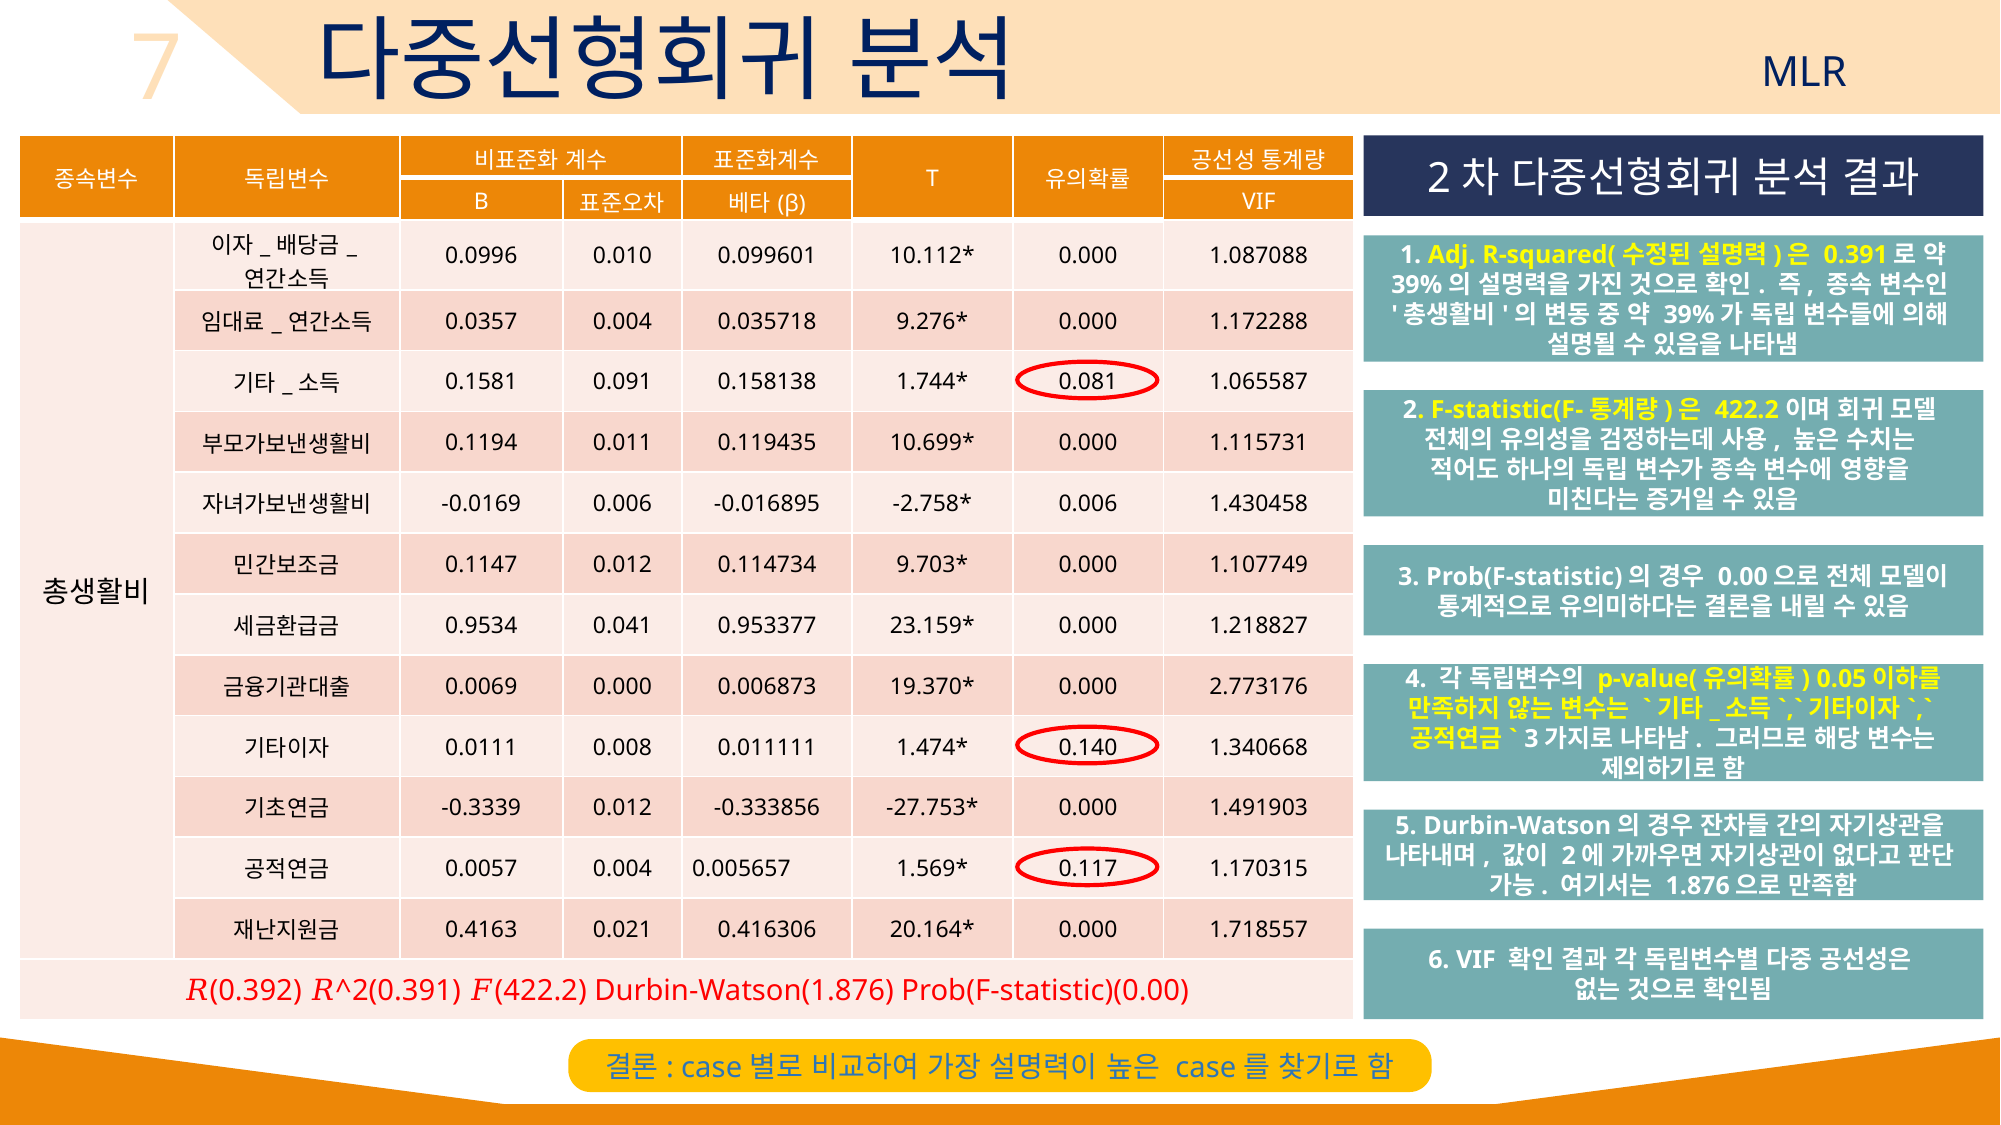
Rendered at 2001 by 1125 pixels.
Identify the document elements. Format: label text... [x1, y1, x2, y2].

table_cell 0.1147 [401, 534, 562, 593]
table_cell -0.016895 [683, 473, 851, 532]
table_cell 0.041 [564, 595, 681, 654]
text_box 2차 다중선형회귀 분석 결과 [1363, 134, 1984, 217]
table_cell -2.758* [853, 473, 1012, 532]
text_box 4. 각 독립변수의 p-value(유의확률) 0.05이하를 만족하지 않는 변수는 `기타_소득`,`기타이자`,`공적연금` 3가지로 나타남. 그러므로 해당 변수는 제외하기로 함 [1363, 663, 1984, 782]
table_cell -0.3339 [401, 777, 562, 836]
table_cell 0.140 [1014, 716, 1163, 776]
table_cell -0.333856 [683, 777, 851, 836]
table_cell 0.416306 [683, 899, 851, 958]
table_cell 이자_배당금_연간소득 [175, 223, 399, 289]
text_box [1016, 725, 1159, 765]
table_cell 0.000 [1014, 595, 1163, 654]
table_cell 1.115731 [1164, 412, 1353, 471]
table_cell 1.430458 [1164, 473, 1353, 532]
table_cell 1.491903 [1164, 777, 1353, 836]
table_cell 자녀가보낸생활비 [175, 473, 399, 532]
table_cell 0.0057 [401, 838, 562, 897]
table_cell 0.000 [1014, 777, 1163, 836]
table_cell 1.569* [853, 838, 1012, 897]
table_cell 0.021 [564, 899, 681, 958]
table_cell 재난지원금 [175, 899, 399, 958]
table_header 비표준화 계수 [401, 136, 681, 175]
table_cell 0.0357 [401, 291, 562, 350]
table_cell 20.164* [853, 899, 1012, 958]
table_cell 1.107749 [1164, 534, 1353, 593]
table_cell 0.005657 [683, 838, 851, 897]
table_cell 1.744* [853, 351, 1012, 411]
text_box [1485, 1036, 2000, 1107]
table_cell 0.0069 [401, 656, 562, 715]
table_cell 0.099601 [683, 221, 851, 289]
text_box [199, 0, 301, 115]
text_box 결론: case별로 비교하여 가장 설명력이 높은 case를 찾기로 함 [567, 1038, 1433, 1094]
table_cell 부모가보낸생활비 [175, 412, 399, 471]
table_cell 0.000 [1014, 656, 1163, 715]
table_cell VIF [1164, 180, 1353, 219]
table_cell 0.081 [1014, 351, 1163, 411]
table_cell 𝑅(0.392) 𝑅^2(0.391) 𝐹(422.2) Durbin-Watson(1.876) Prob(F-statistic)(0.00) [20, 960, 1353, 1019]
table_cell 세금환급금 [175, 595, 399, 654]
table_cell 1.718557 [1164, 899, 1353, 958]
table_header 독립변수 [175, 136, 399, 217]
table_cell B [401, 180, 562, 219]
table_cell 0.000 [1014, 899, 1163, 958]
table_cell 9.276* [853, 291, 1012, 350]
table_cell 0.004 [564, 838, 681, 897]
table_cell 0.1194 [401, 412, 562, 471]
table_cell 1.340668 [1164, 716, 1353, 776]
table_cell 금융기관대출 [175, 656, 399, 715]
text_box 6. VIF 확인 결과 각 독립변수별 다중 공선성은 없는 것으로 확인됨 [1363, 928, 1984, 1020]
table_cell 공적연금 [175, 838, 399, 897]
text_box MLR [1746, 36, 1863, 102]
table_cell -0.0169 [401, 473, 562, 532]
table_cell 총생활비 [20, 223, 173, 958]
table_cell 기초연금 [175, 777, 399, 836]
text_box [1016, 360, 1159, 400]
table_cell 1.172288 [1164, 291, 1353, 350]
table_cell 0.114734 [683, 534, 851, 593]
table_cell 0.000 [1014, 534, 1163, 593]
table_header 표준화계수 [683, 136, 851, 175]
table_cell 0.000 [1014, 412, 1163, 471]
text_box 2. F-statistic(F-통계량)은 422.2이며 회귀 모델 전체의 유의성을 검정하는데 사용, 높은 수치는 적어도 하나의 독립 변수가 종속 변수에 영향을 미친다는 증거일 수 있음 [1363, 389, 1984, 518]
table_cell 0.012 [564, 777, 681, 836]
table_cell 9.703* [853, 534, 1012, 593]
table_cell 기타_소득 [175, 351, 399, 411]
table_cell 0.1581 [401, 351, 562, 411]
text_box [0, 1036, 515, 1107]
text_box [1016, 847, 1159, 887]
table_cell 0.000 [564, 656, 681, 715]
table_cell 베타(β) [683, 180, 851, 219]
table_cell 0.012 [564, 534, 681, 593]
table_cell 10.699* [853, 412, 1012, 471]
table_cell 0.117 [1014, 838, 1163, 897]
table_cell 0.011111 [683, 716, 851, 776]
table_cell -27.753* [853, 777, 1012, 836]
table_header 종속변수 [20, 136, 173, 217]
table_cell 0.006 [1014, 473, 1163, 532]
table_cell 0.004 [564, 291, 681, 350]
table_cell 민간보조금 [175, 534, 399, 593]
table_cell 10.112* [853, 223, 1012, 289]
table_cell 0.9534 [401, 595, 562, 654]
table_cell 0.006 [564, 473, 681, 532]
text_box 7 [115, 0, 199, 125]
table_cell 1.170315 [1164, 838, 1353, 897]
table_cell 0.953377 [683, 595, 851, 654]
table_cell 2.773176 [1164, 656, 1353, 715]
table_cell 0.0111 [401, 716, 562, 776]
table_cell 0.006873 [683, 656, 851, 715]
table_cell 0.008 [564, 716, 681, 776]
table_header T [853, 136, 1012, 217]
text_box 1. Adj. R-squared(수정된 설명력)은 0.391로 약 39%의 설명력을 가진 것으로 확인. 즉, 종속 변수인 '총생활비'의 변동 중 약 39%가 독립 변수들에 의해 설명될 수 있음을 나타냄 [1363, 234, 1984, 363]
table_cell 0.119435 [683, 412, 851, 471]
table_cell 0.000 [1014, 291, 1163, 350]
table_cell 19.370* [853, 656, 1012, 715]
table_cell 0.158138 [683, 351, 851, 411]
table_cell 0.010 [564, 221, 681, 289]
table_cell 표준오차 [564, 180, 681, 219]
text_box 5. Durbin-Watson의 경우 잔차들 간의 자기상관을 나타내며, 값이 2에 가까우면 자기상관이 없다고 판단 가능. 여기서는 1.876으로 만족함 [1363, 809, 1984, 901]
table_cell 1.065587 [1164, 351, 1353, 411]
text_box [1033, 0, 2000, 115]
table_cell 기타이자 [175, 716, 399, 776]
table_cell 0.000 [1014, 223, 1163, 289]
table_cell 0.0996 [401, 221, 562, 289]
text_box 3. Prob(F-statistic)의 경우 0.00으로 전체 모델이 통계적으로 유의미하다는 결론을 내릴 수 있음 [1363, 544, 1984, 636]
table_cell 1.087088 [1164, 221, 1353, 289]
table_header 공선성 통계량 [1164, 136, 1353, 175]
table_cell 1.218827 [1164, 595, 1353, 654]
table_cell 1.474* [853, 716, 1012, 776]
table_cell 임대료_연간소득 [175, 291, 399, 350]
table_cell 0.035718 [683, 291, 851, 350]
table_cell 0.011 [564, 412, 681, 471]
table_cell 0.4163 [401, 899, 562, 958]
text_box 다중선형회귀 분석 [301, 0, 1033, 119]
table_cell 23.159* [853, 595, 1012, 654]
table_header 유의확률 [1014, 136, 1163, 217]
table_cell 0.091 [564, 351, 681, 411]
